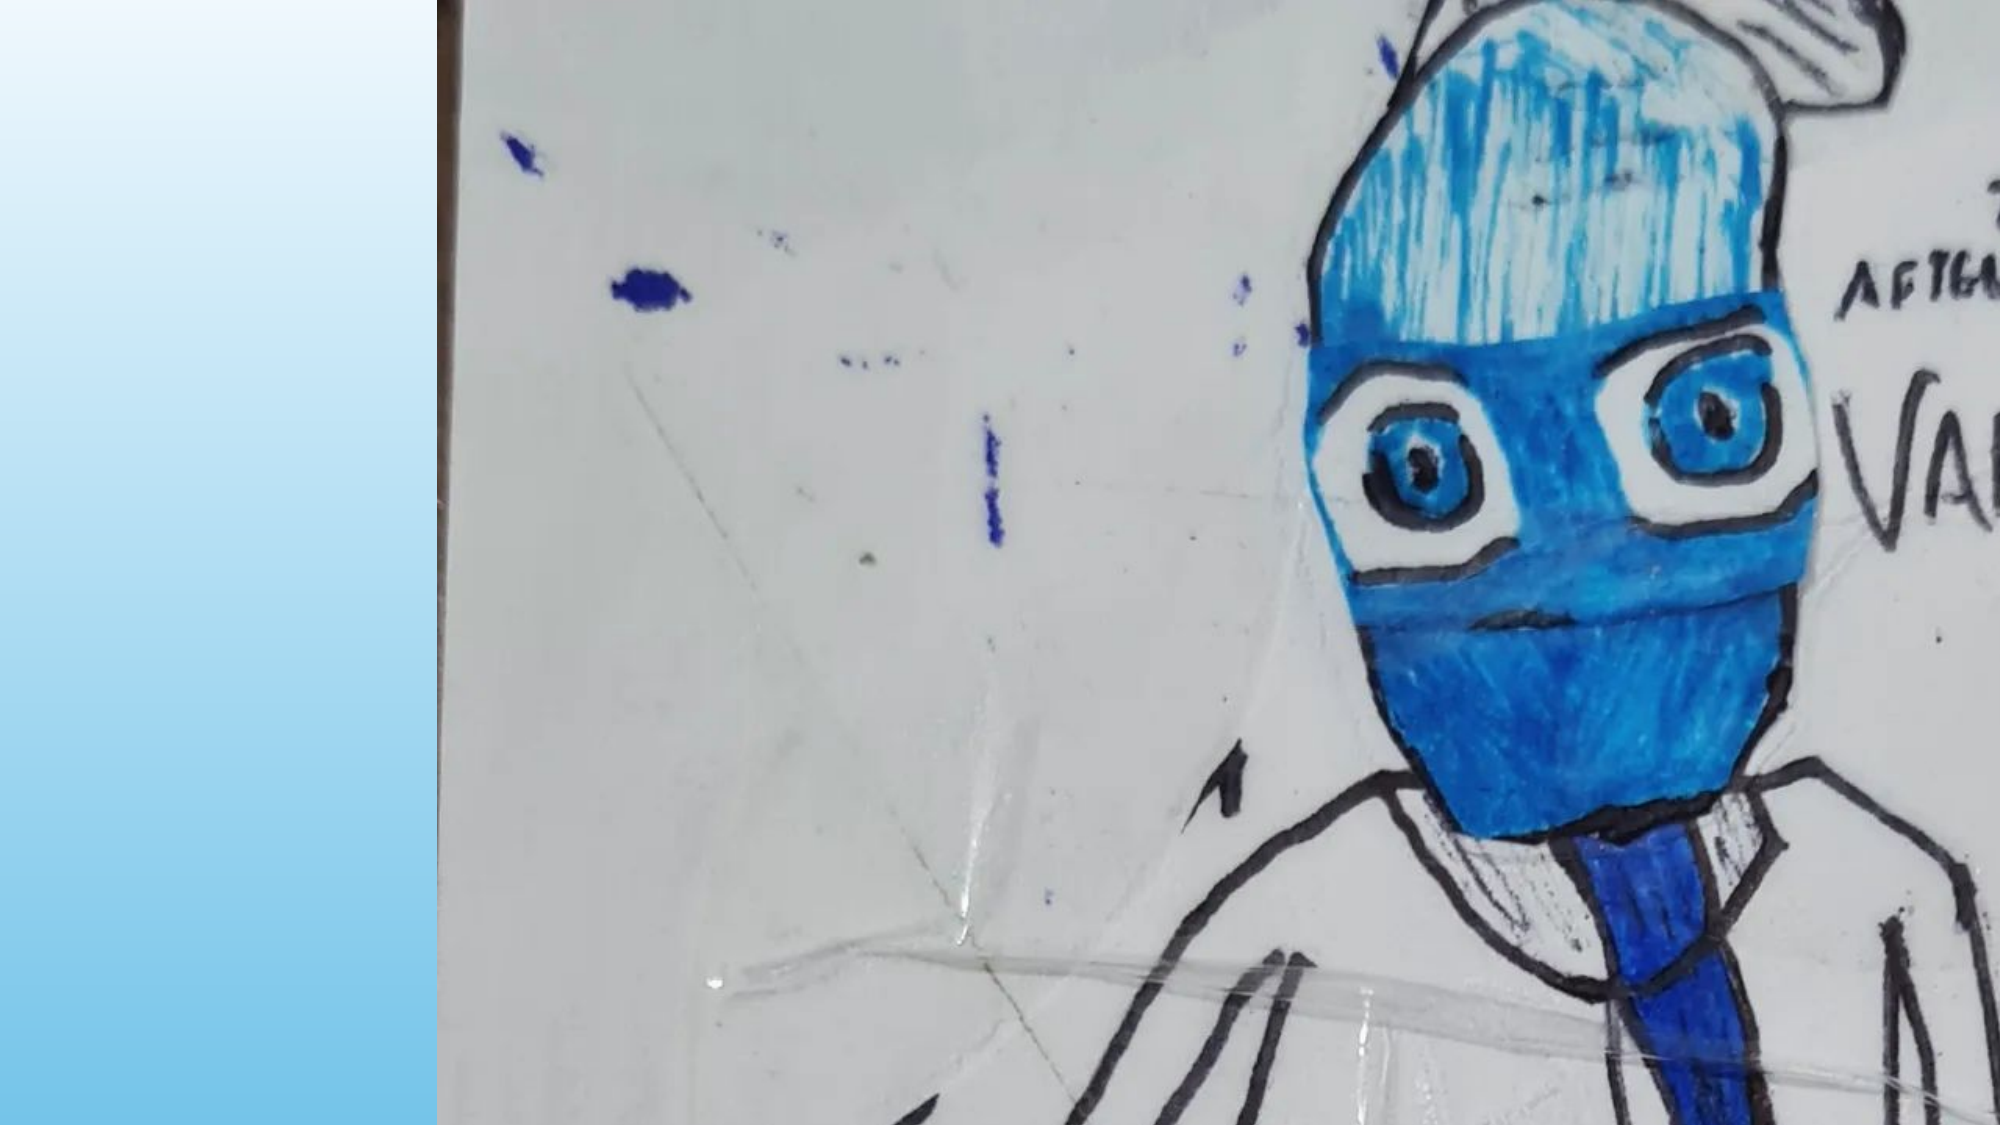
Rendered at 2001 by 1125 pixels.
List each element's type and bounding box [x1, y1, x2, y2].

picture [436, 0, 2000, 1125]
